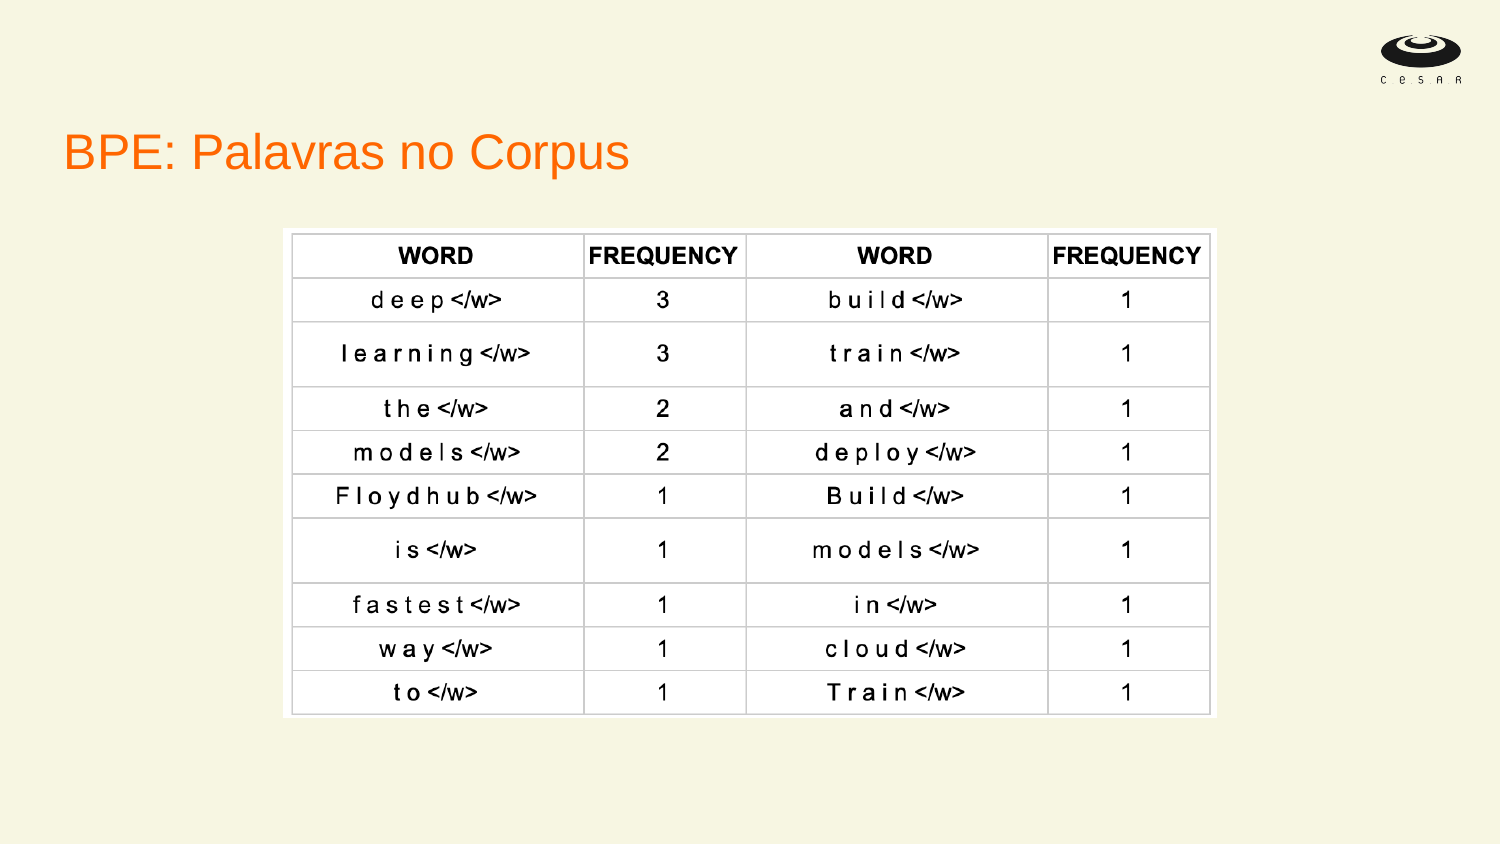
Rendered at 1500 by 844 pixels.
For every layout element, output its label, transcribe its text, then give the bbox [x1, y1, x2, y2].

picture [1381, 35, 1461, 84]
title BPE: Palavras no Corpus [49, 68, 1268, 239]
picture [283, 228, 1217, 719]
